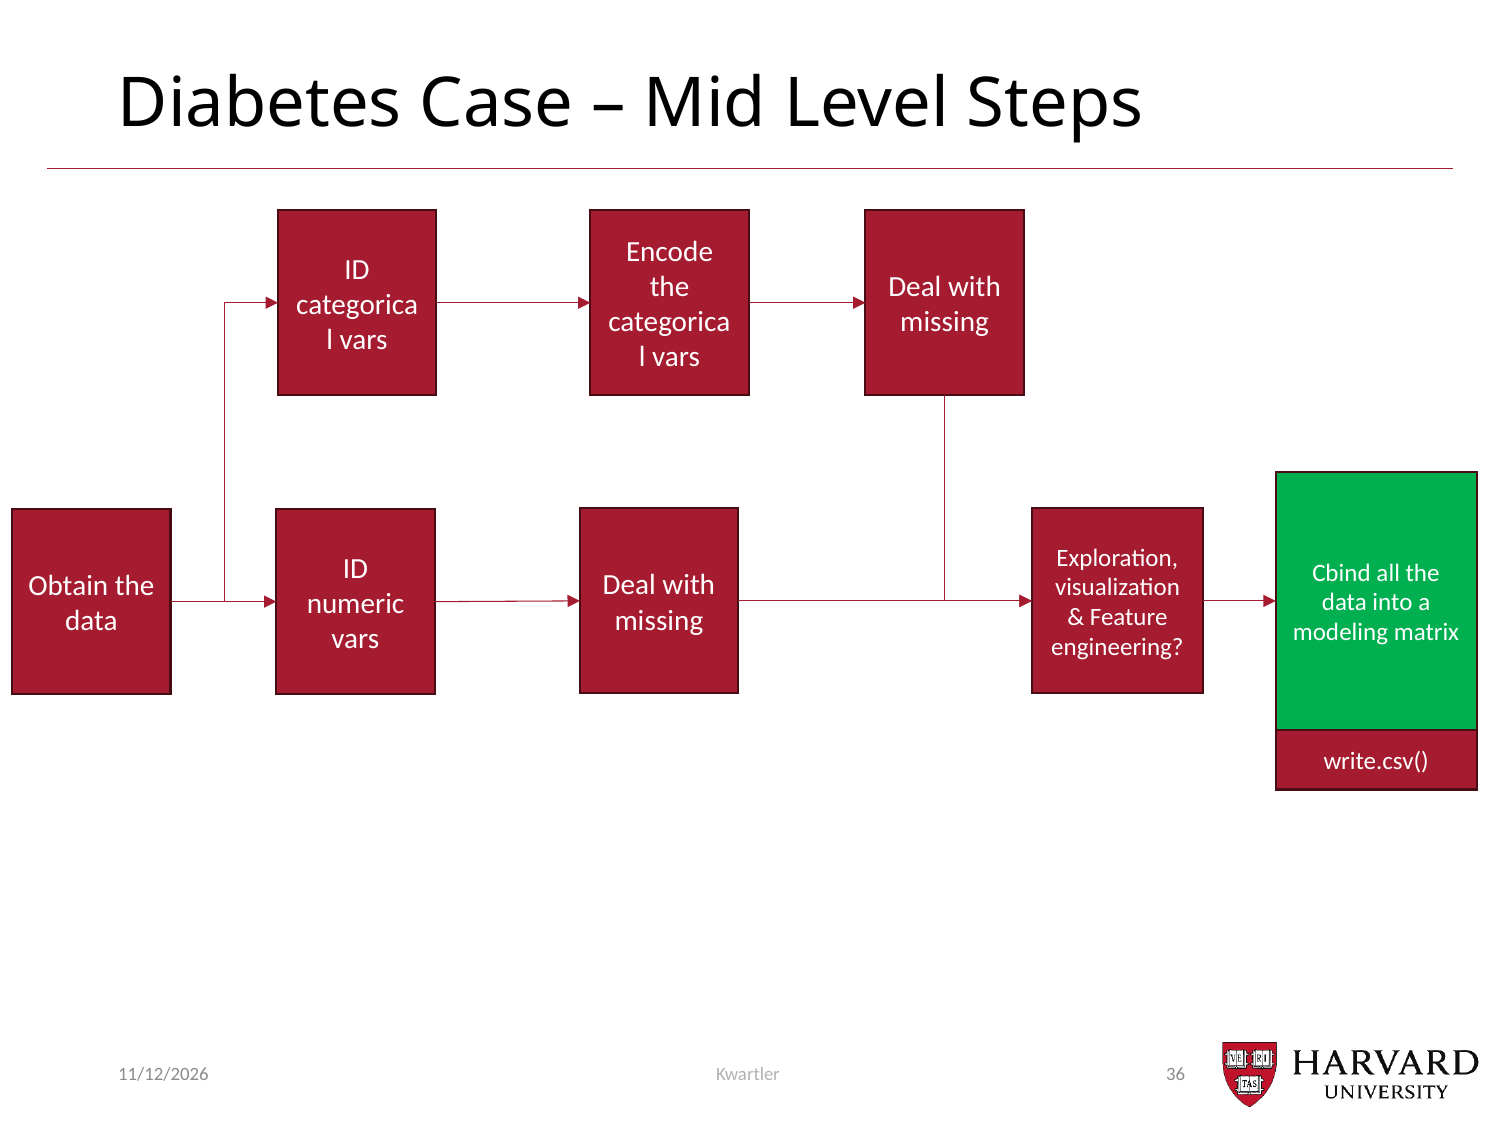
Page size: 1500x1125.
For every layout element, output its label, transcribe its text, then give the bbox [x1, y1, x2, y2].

text_box Obtain the data [11, 508, 172, 695]
text_box Deal with missing [579, 507, 739, 694]
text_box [170, 302, 278, 602]
text_box ID numeric vars [275, 508, 436, 695]
text_box Cbind all the data into a modeling matrix [1275, 471, 1478, 729]
text_box Deal with missing [864, 209, 1025, 396]
text_box write.csv() [1275, 729, 1478, 791]
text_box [885, 454, 1091, 542]
text_box ID categorical vars [277, 209, 437, 396]
text_box Encode the categorical vars [589, 209, 750, 396]
picture [1200, 1024, 1500, 1125]
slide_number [103, 1042, 441, 1103]
title Diabetes Case – Mid Level Steps [103, 59, 1397, 157]
text_box Exploration, visualization & Feature engineering? [1031, 507, 1204, 694]
footer Kwartler [496, 1042, 1004, 1103]
slide_number 36 [1059, 1042, 1200, 1103]
